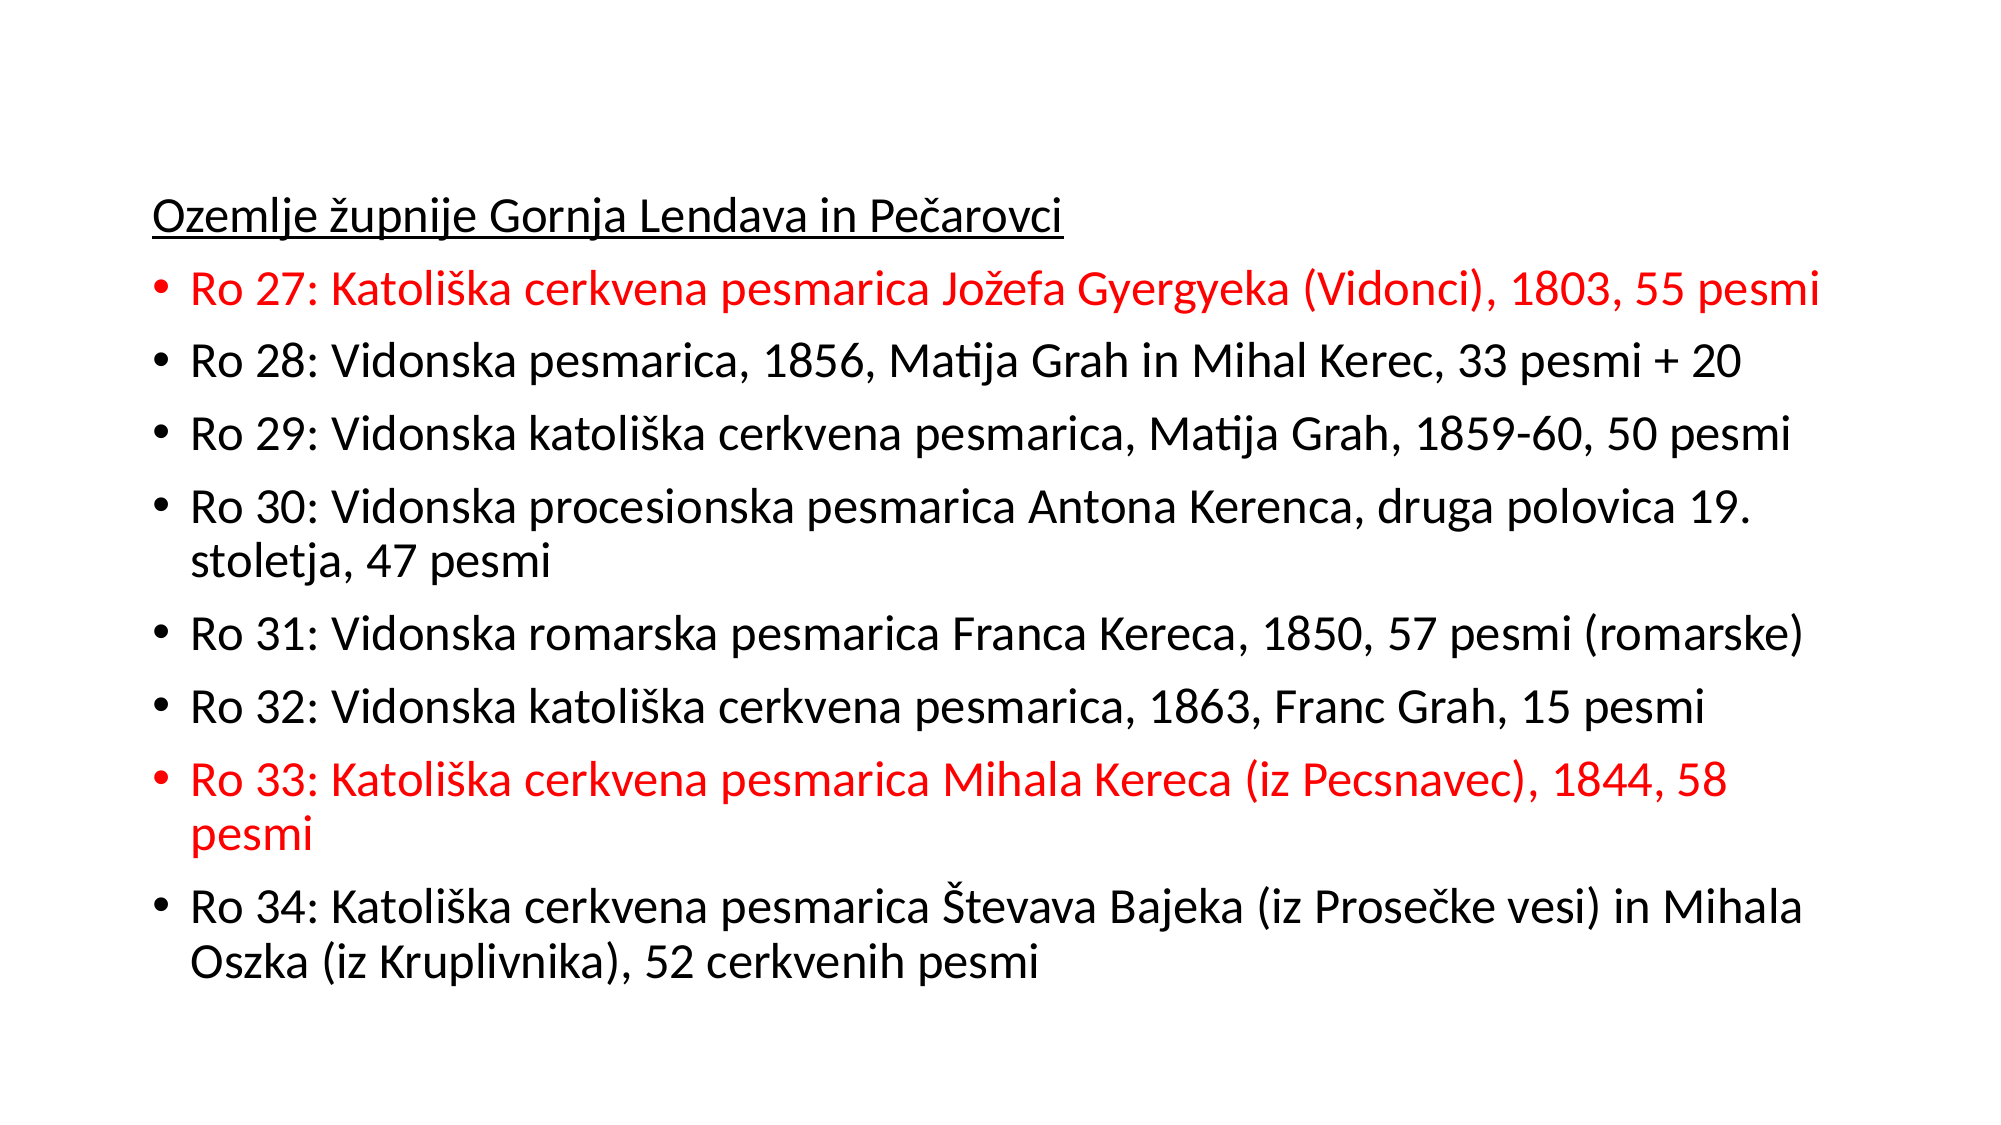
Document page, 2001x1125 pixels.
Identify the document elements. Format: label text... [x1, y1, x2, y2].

list Ozemlje župnije Gornja Lendava in Pečarovci Ro 27: Katoliška cerkvena pesmarica Jožefa Gyergyeka (Vidonci), 1803, 55 pesmi Ro 28: Vidonska pesmarica, 1856, Matija Grah in Mihal Kerec, 33 pesmi + 20 Ro 29: Vidonska katoliška cerkvena pesmarica, Matija Grah, 1859-60, 50 pesmi Ro 30: Vidonska procesionska pesmarica Antona Kerenca, druga polovica 19. stoletja, 47 pesmi Ro 31: Vidonska romarska pesmarica Franca Kereca, 1850, 57 pesmi (romarske) Ro 32: Vidonska katoliška cerkvena pesmarica, 1863, Franc Grah, 15 pesmi Ro 33: Katoliška cerkvena pesmarica Mihala Kereca (iz Pecsnavec), 1844, 58 pesmi Ro 34: Katoliška cerkvena pesmarica Števava Bajeka (iz Prosečke vesi) in Mihala Oszka (iz Kruplivnika), 52 cerkvenih pesmi [137, 181, 1863, 1014]
